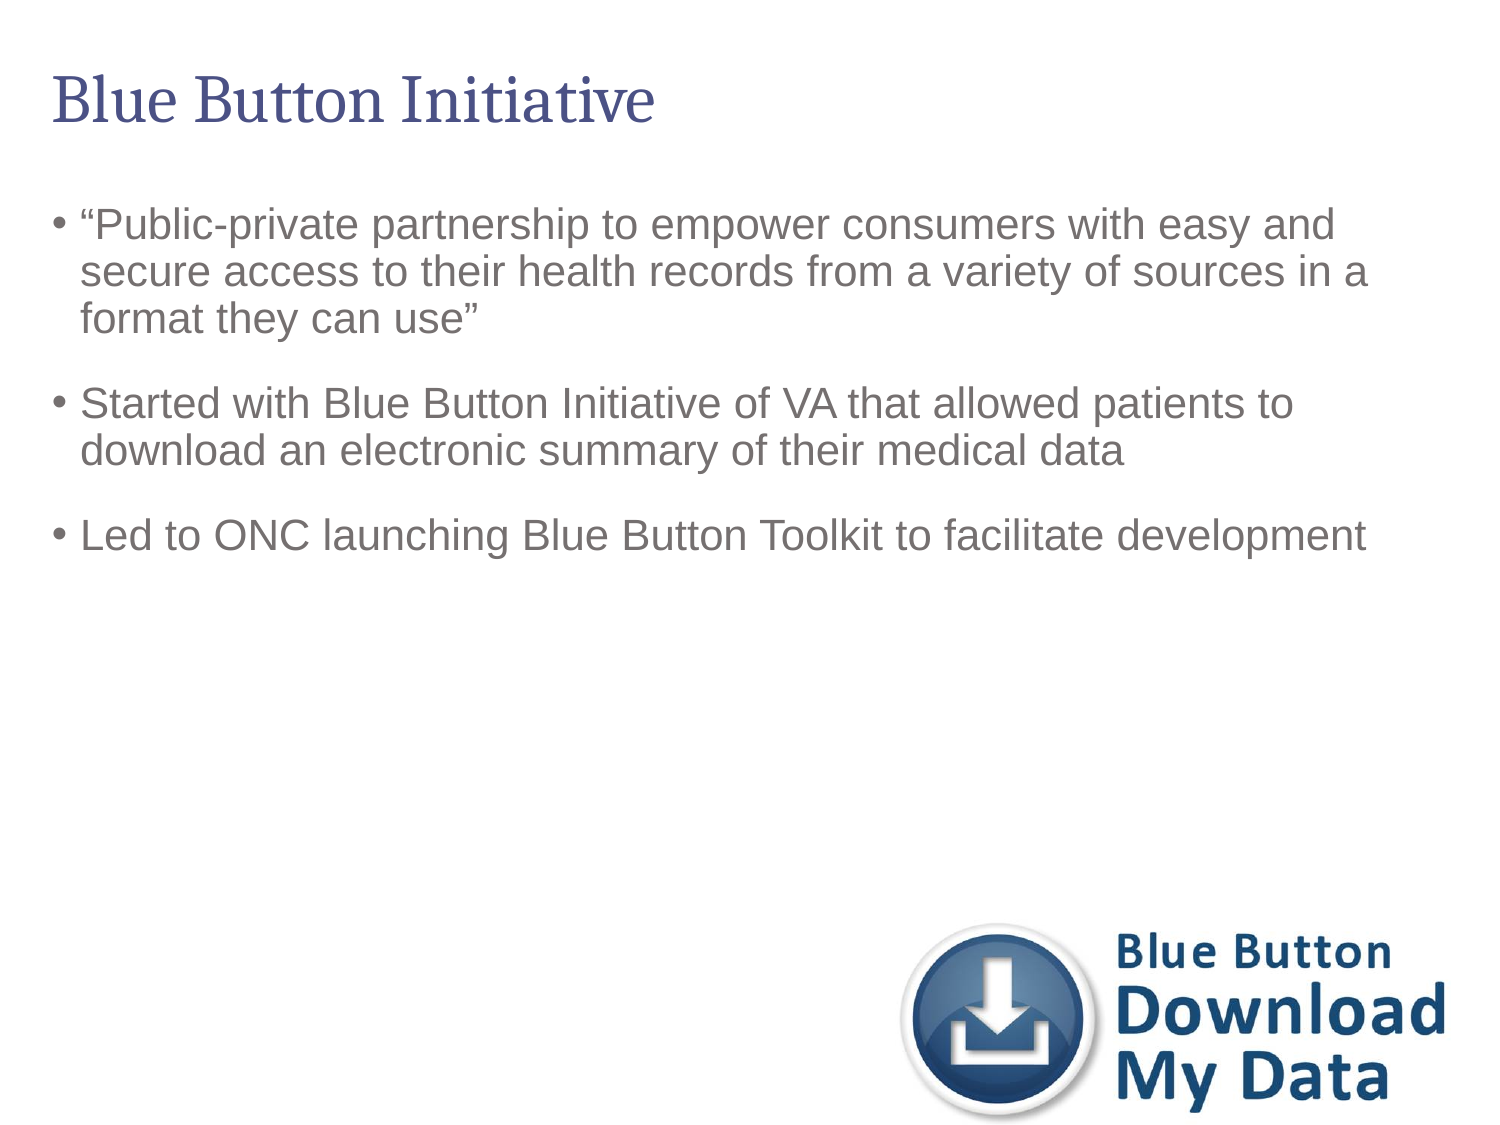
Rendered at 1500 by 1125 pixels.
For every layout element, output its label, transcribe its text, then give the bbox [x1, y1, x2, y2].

list “Public-private partnership to empower consumers with easy and secure access to their health records from a variety of sources in a format they can use” Started with Blue Button Initiative of VA that allowed patients to download an electronic summary of their medical data Led to ONC launching Blue Button Toolkit to facilitate development [36, 194, 1464, 1057]
picture [883, 919, 1500, 1125]
title Blue Button Initiative [36, 25, 1464, 175]
